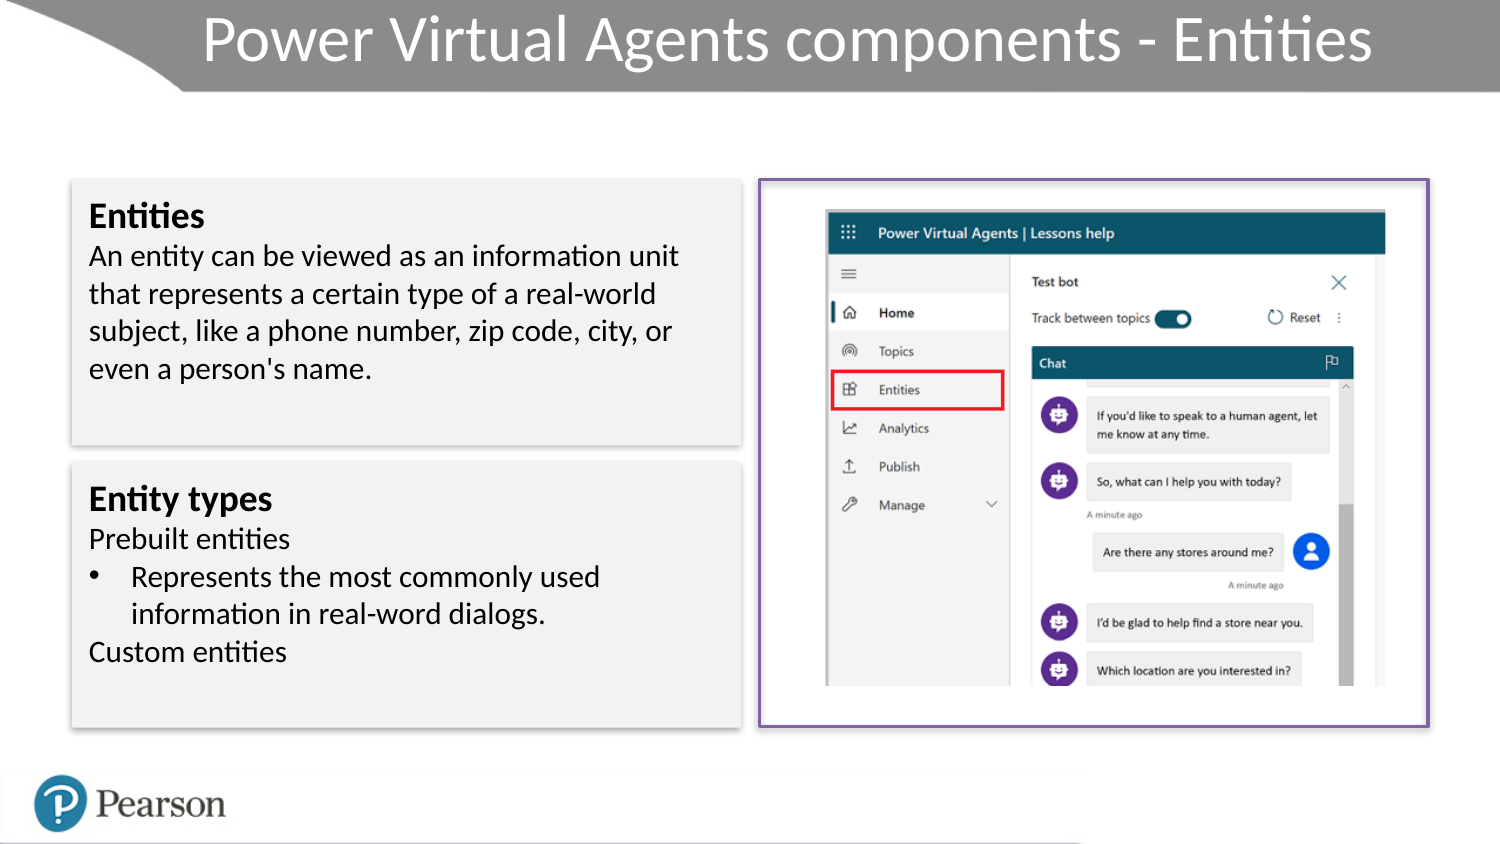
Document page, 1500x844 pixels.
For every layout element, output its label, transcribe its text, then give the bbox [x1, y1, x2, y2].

text_box Entity types Prebuilt entities Represents the most commonly used information in real-word dialogs. Custom entities [71, 462, 742, 729]
text_box [758, 179, 1429, 728]
picture [0, 0, 1500, 844]
title Power Virtual Agents components - Entities [187, 0, 1426, 79]
text_box Entities An entity can be viewed as an information unit that represents a certain type of a real-world subject, like a phone number, zip code, city, or even a person's name. [71, 179, 742, 446]
